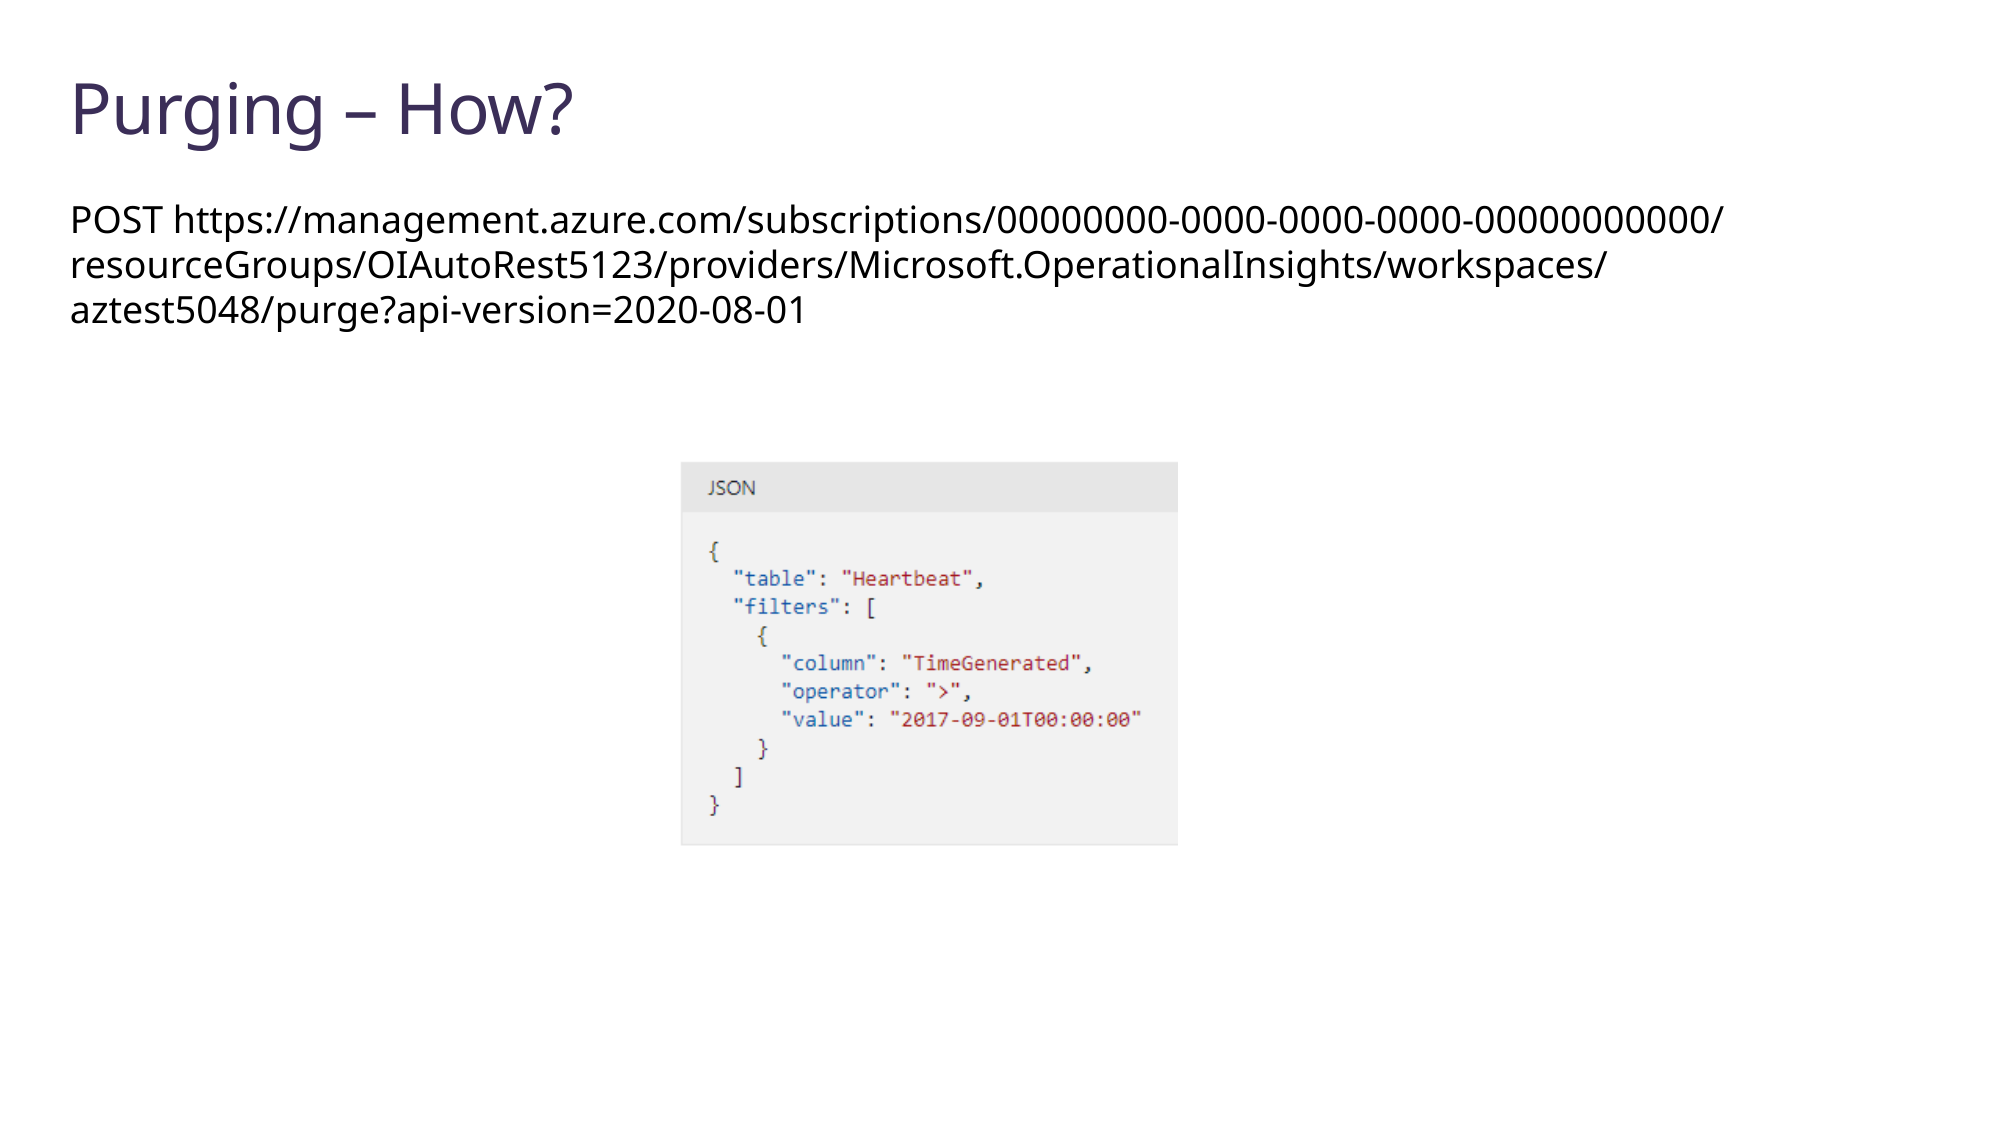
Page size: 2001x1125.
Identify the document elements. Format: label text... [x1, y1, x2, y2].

title Purging – How? [69, 36, 1345, 161]
list POST https://management.azure.com/subscriptions/00000000-0000-0000-0000-00000000000/resourceGroups/OIAutoRest5123/providers/Microsoft.OperationalInsights/workspaces/aztest5048/purge?api-version=2020-08-01 [69, 196, 1829, 279]
picture [664, 456, 1178, 853]
